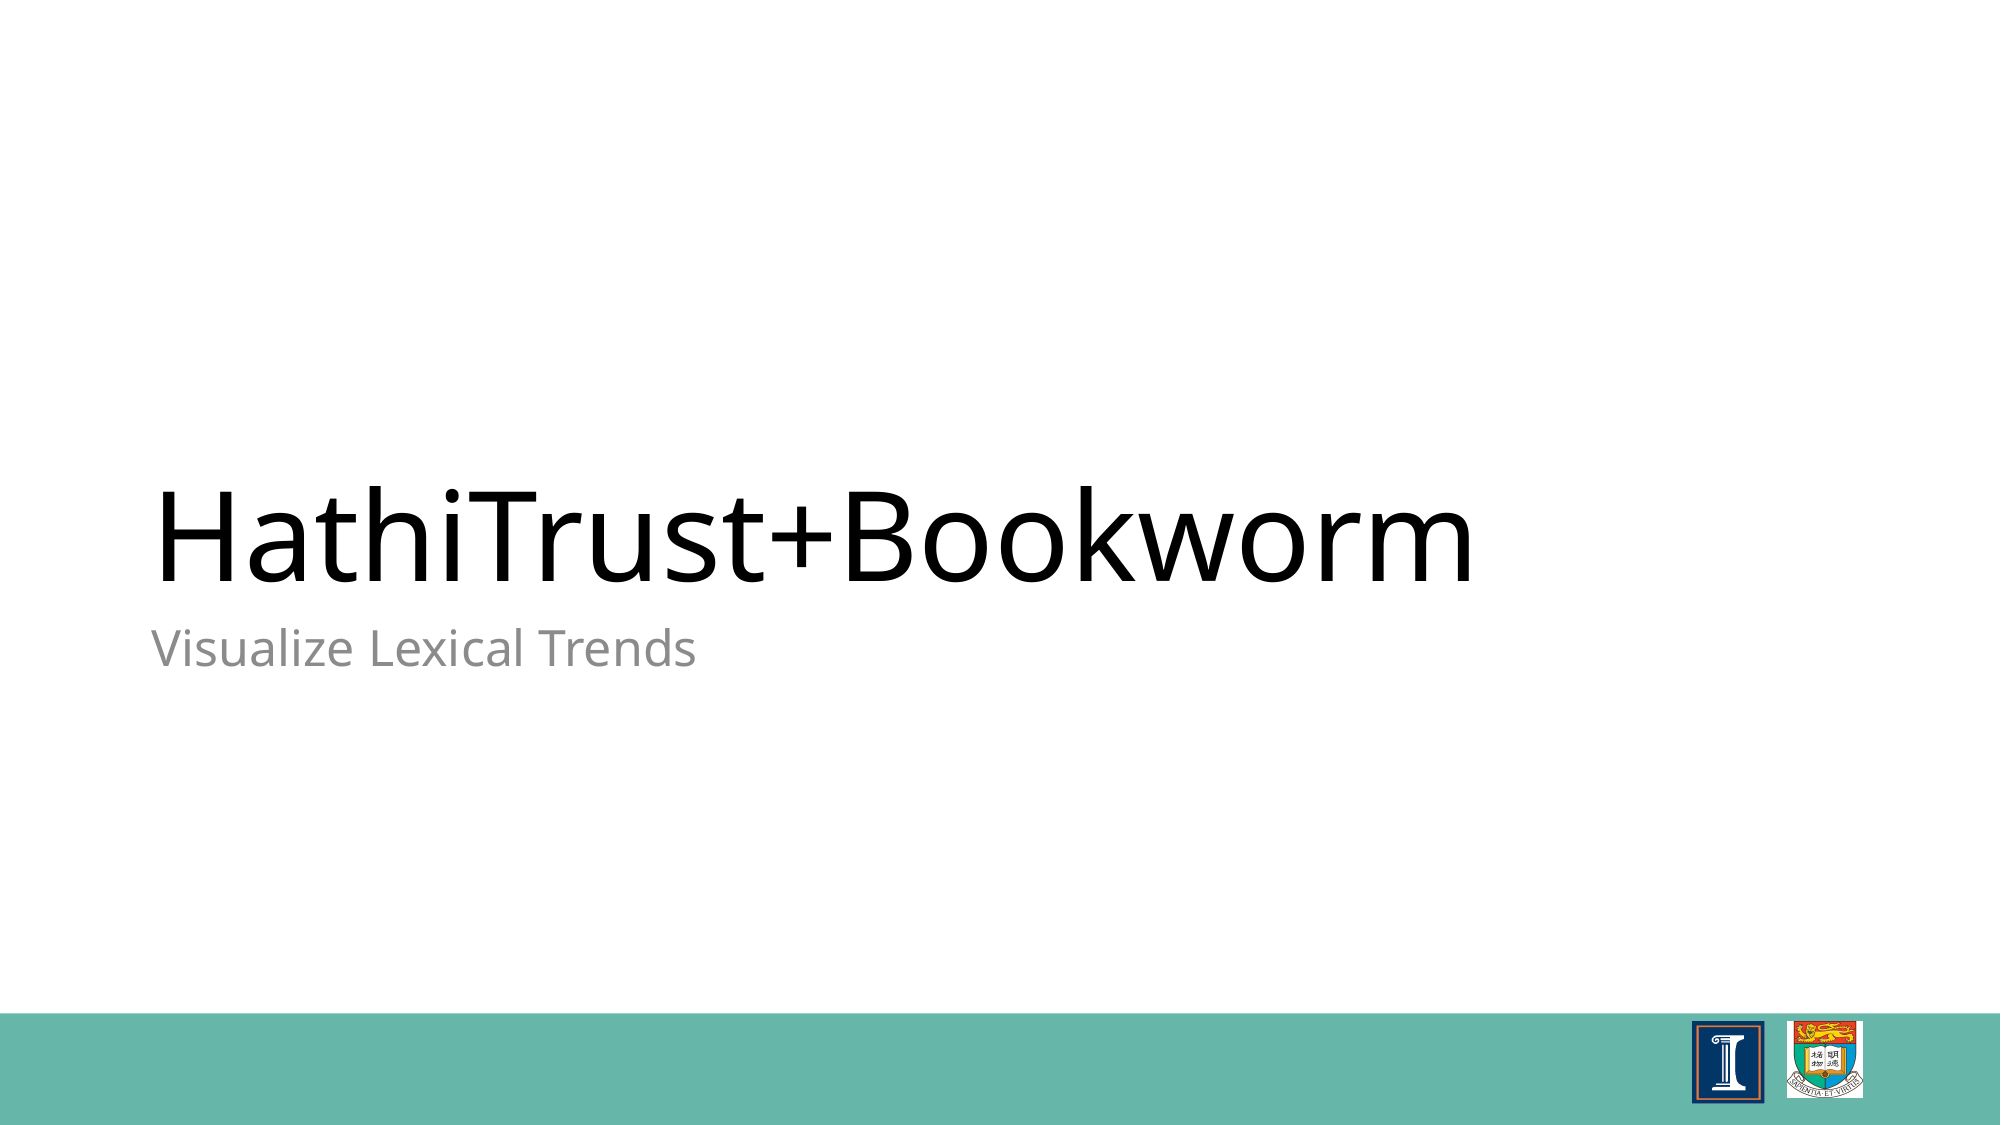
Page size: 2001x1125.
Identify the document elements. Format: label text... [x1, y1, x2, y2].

picture [1787, 1021, 1863, 1098]
title HathiTrust+Bookworm [136, 147, 1862, 615]
list Visualize Lexical Trends [136, 615, 1862, 862]
picture [1692, 1021, 1765, 1104]
